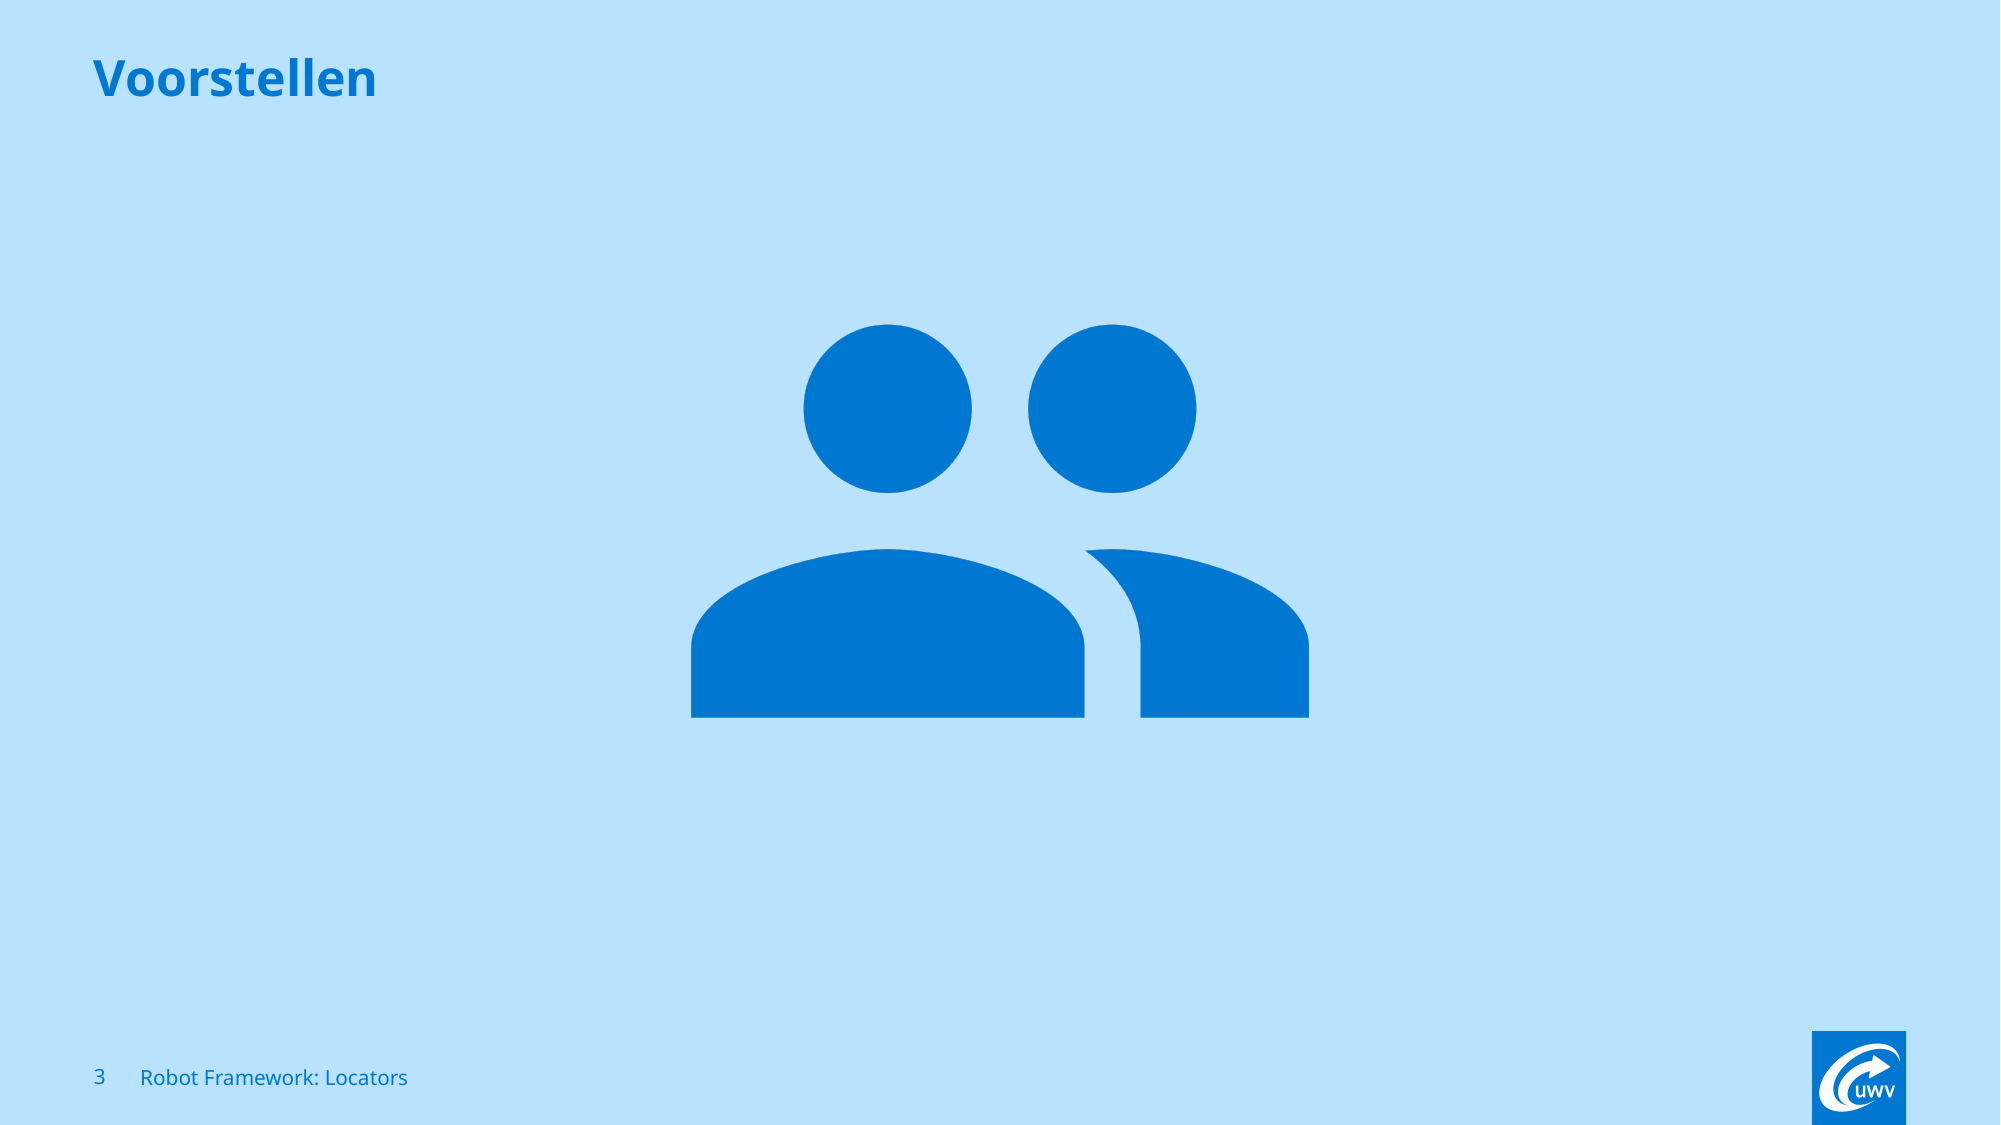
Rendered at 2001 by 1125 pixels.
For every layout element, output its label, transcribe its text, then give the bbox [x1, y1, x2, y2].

picture [1812, 1031, 1907, 1125]
slide_number 3 [93, 1030, 141, 1125]
footer Robot Framework: Locators [141, 1030, 839, 1125]
title Voorstellen [93, 46, 1907, 250]
picture [663, 184, 1337, 858]
